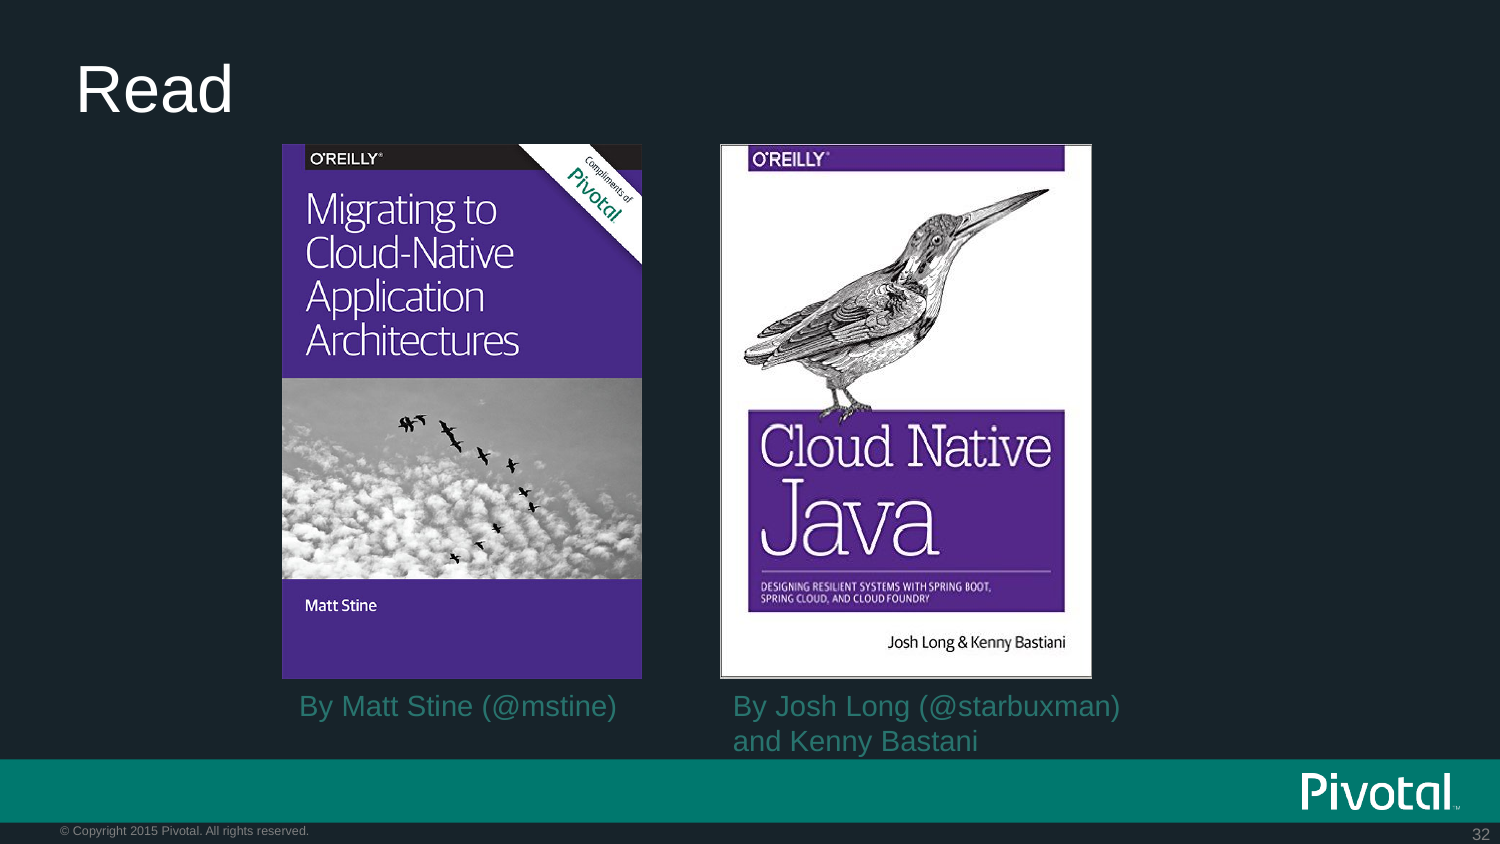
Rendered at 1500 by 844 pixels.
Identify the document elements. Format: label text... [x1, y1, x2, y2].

picture [282, 144, 642, 679]
picture [720, 144, 1092, 679]
text_box By Josh Long (@starbuxman) and Kenny Bastani [718, 679, 1145, 765]
text_box By Matt Stine (@mstine) [284, 687, 633, 730]
title Read [60, 40, 1440, 116]
picture [1302, 773, 1460, 810]
